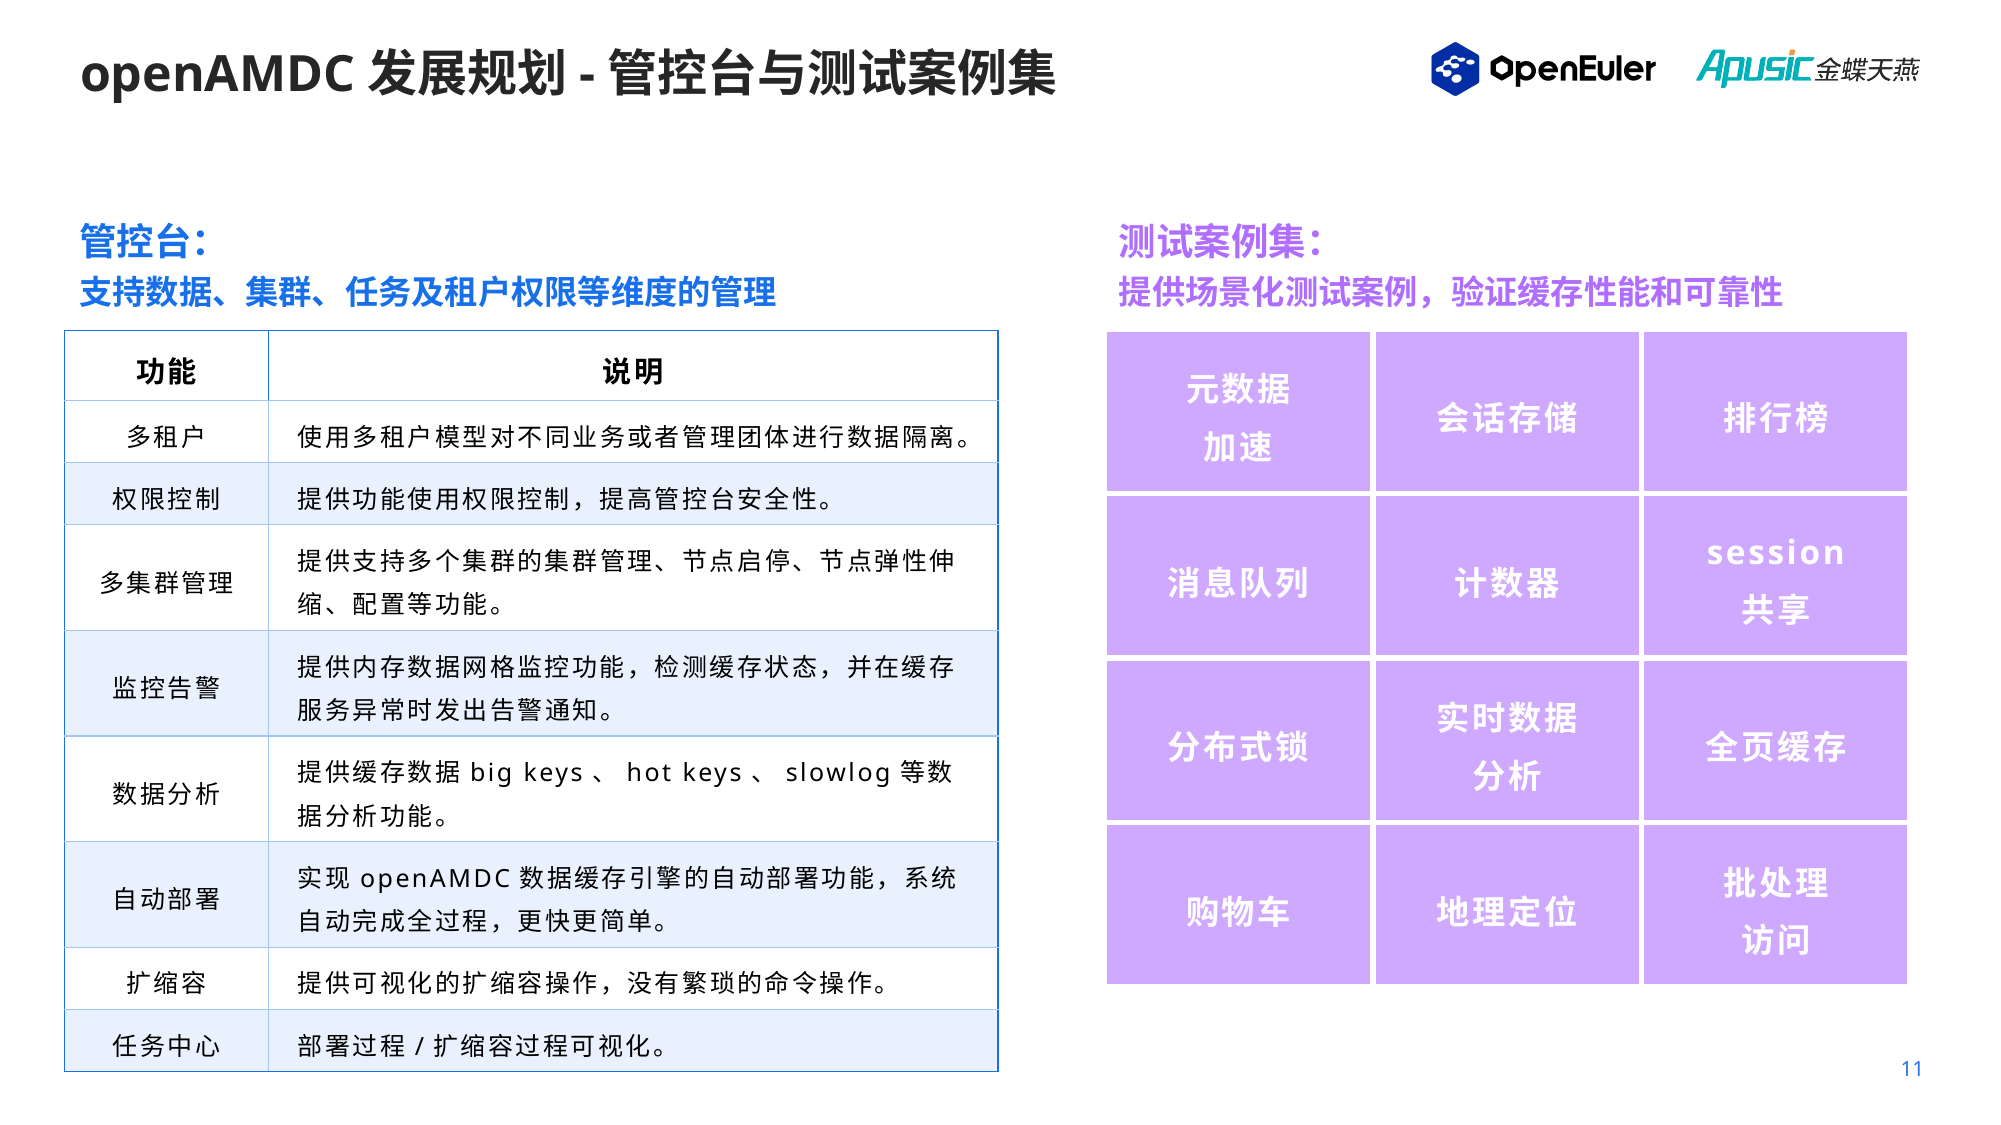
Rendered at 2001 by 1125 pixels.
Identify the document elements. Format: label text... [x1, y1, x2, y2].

table_cell 提供支持多个集群的集群管理、节点启停、节点弹性伸缩、配置等功能。 [269, 525, 997, 630]
table_cell 分布式锁 [1107, 661, 1370, 820]
table_cell 实现openAMDC数据缓存引擎的自动部署功能，系统自动完成全过程，更快更简单。 [269, 842, 997, 947]
table_cell 实时数据 分析 [1376, 661, 1639, 820]
text_box 管控台： 支持数据、集群、任务及租户权限等维度的管理 [64, 201, 997, 319]
title openAMDC发展规划-管控台与测试案例集 [65, 34, 1656, 112]
table_cell 部署过程/扩缩容过程可视化。 [269, 1010, 997, 1071]
table_header 说明 [269, 331, 997, 400]
table_cell 权限控制 [65, 463, 268, 524]
table_cell 提供缓存数据big keys、hot keys、slowlog等数据分析功能。 [269, 737, 997, 841]
table_header 排行榜 [1644, 332, 1907, 491]
table_cell 提供可视化的扩缩容操作，没有繁琐的命令操作。 [269, 948, 997, 1009]
table_header 功能 [65, 331, 268, 400]
table_cell 使用多租户模型对不同业务或者管理团体进行数据隔离。 [269, 401, 997, 462]
table_cell 全页缓存 [1644, 661, 1907, 820]
table_cell session 共享 [1644, 496, 1907, 655]
table_cell 地理定位 [1376, 825, 1639, 984]
table_cell 批处理 访问 [1644, 825, 1907, 984]
table_cell 多租户 [65, 401, 268, 462]
picture [1677, 35, 1936, 104]
table_cell 提供内存数据网格监控功能，检测缓存状态，并在缓存服务异常时发出告警通知。 [269, 631, 997, 735]
table_cell 监控告警 [65, 631, 268, 735]
table_cell 消息队列 [1107, 496, 1370, 655]
table_header 元数据 加速 [1107, 332, 1370, 491]
text_box 测试案例集： 提供场景化测试案例，验证缓存性能和可靠性 [1104, 201, 1908, 319]
table_cell 多集群管理 [65, 525, 268, 630]
table_cell 任务中心 [65, 1010, 268, 1071]
table_cell 扩缩容 [65, 948, 268, 1009]
table_cell 自动部署 [65, 842, 268, 947]
table_cell 数据分析 [65, 737, 268, 841]
table_header 会话存储 [1376, 332, 1639, 491]
table_cell 购物车 [1107, 825, 1370, 984]
table_cell 计数器 [1376, 496, 1639, 655]
table_cell 提供功能使用权限控制，提高管控台安全性。 [269, 463, 997, 524]
